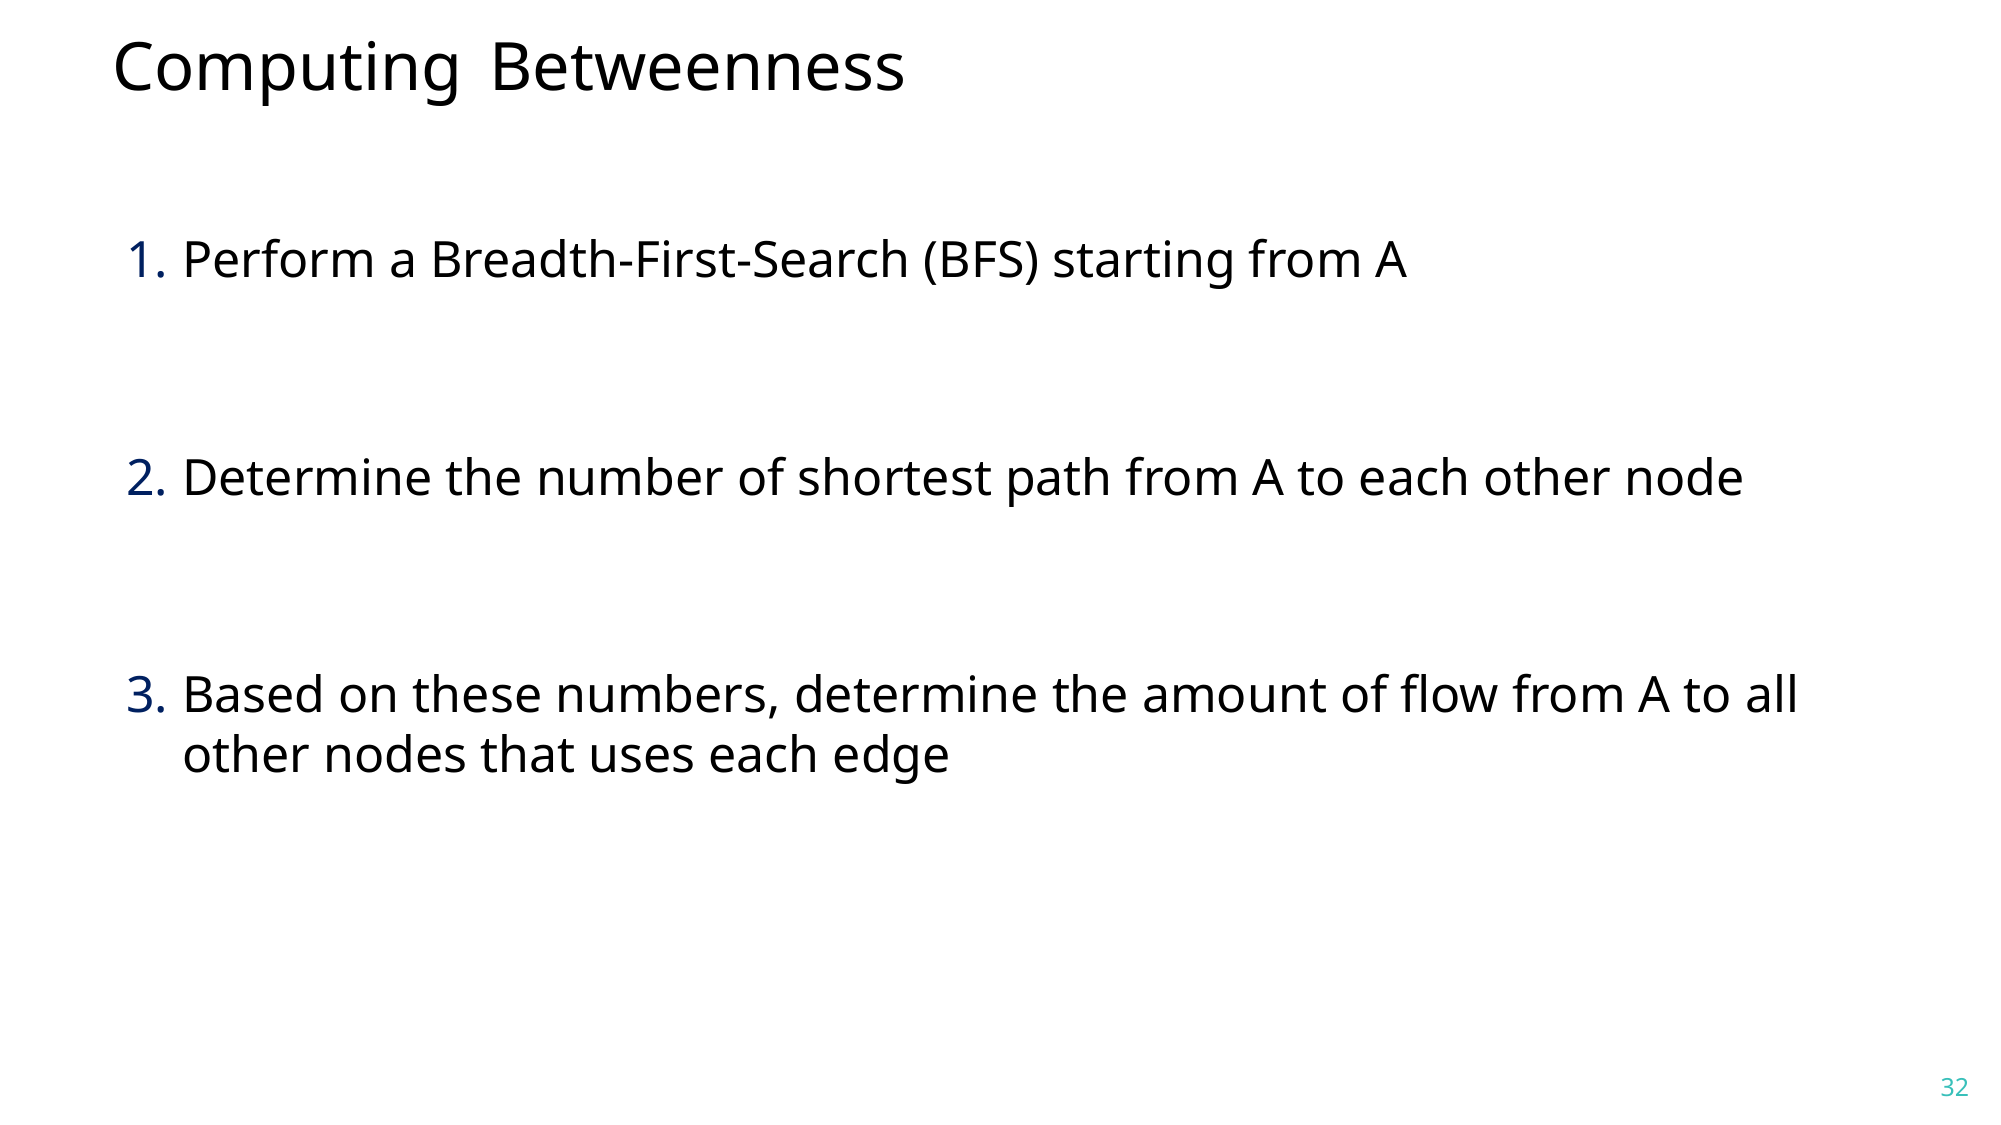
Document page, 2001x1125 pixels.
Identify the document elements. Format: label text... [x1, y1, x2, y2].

slide_number 32 [1864, 1056, 1985, 1125]
title Computing Betweenness [97, 36, 1898, 125]
list Perform a Breadth-First-Search (BFS) starting from A Determine the number of shortest path from A to each other node Based on these numbers, determine the amount of flow from A to all other nodes that uses each edge [111, 212, 1912, 1063]
